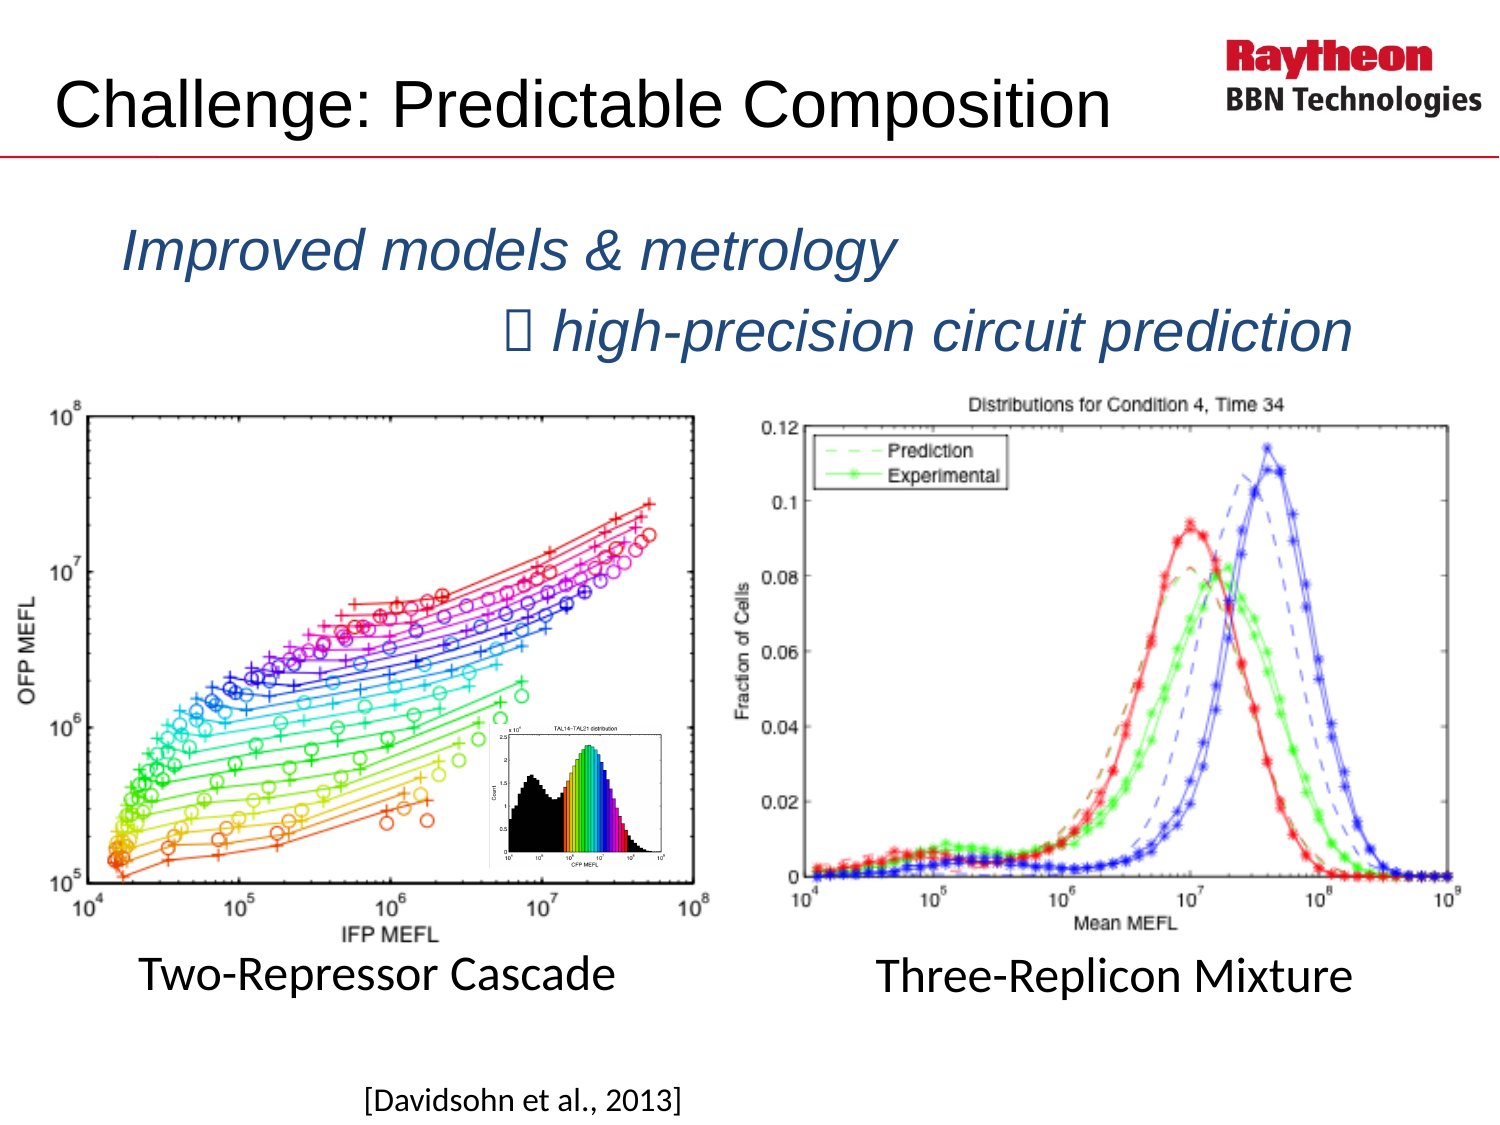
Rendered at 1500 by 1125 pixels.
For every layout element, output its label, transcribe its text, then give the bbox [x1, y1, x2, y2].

text_box Two-Repressor Cascade [123, 954, 632, 1008]
picture [10, 391, 717, 946]
text_box [Davidsohn et al., 2013] [348, 1070, 698, 1125]
text_box Three-Replicon Mixture [860, 946, 1369, 1011]
list Improved models & metrology  high-precision circuit prediction [74, 203, 1426, 392]
title Challenge: Predictable Composition [39, 44, 1390, 158]
picture [726, 382, 1469, 938]
picture [1222, 36, 1484, 121]
